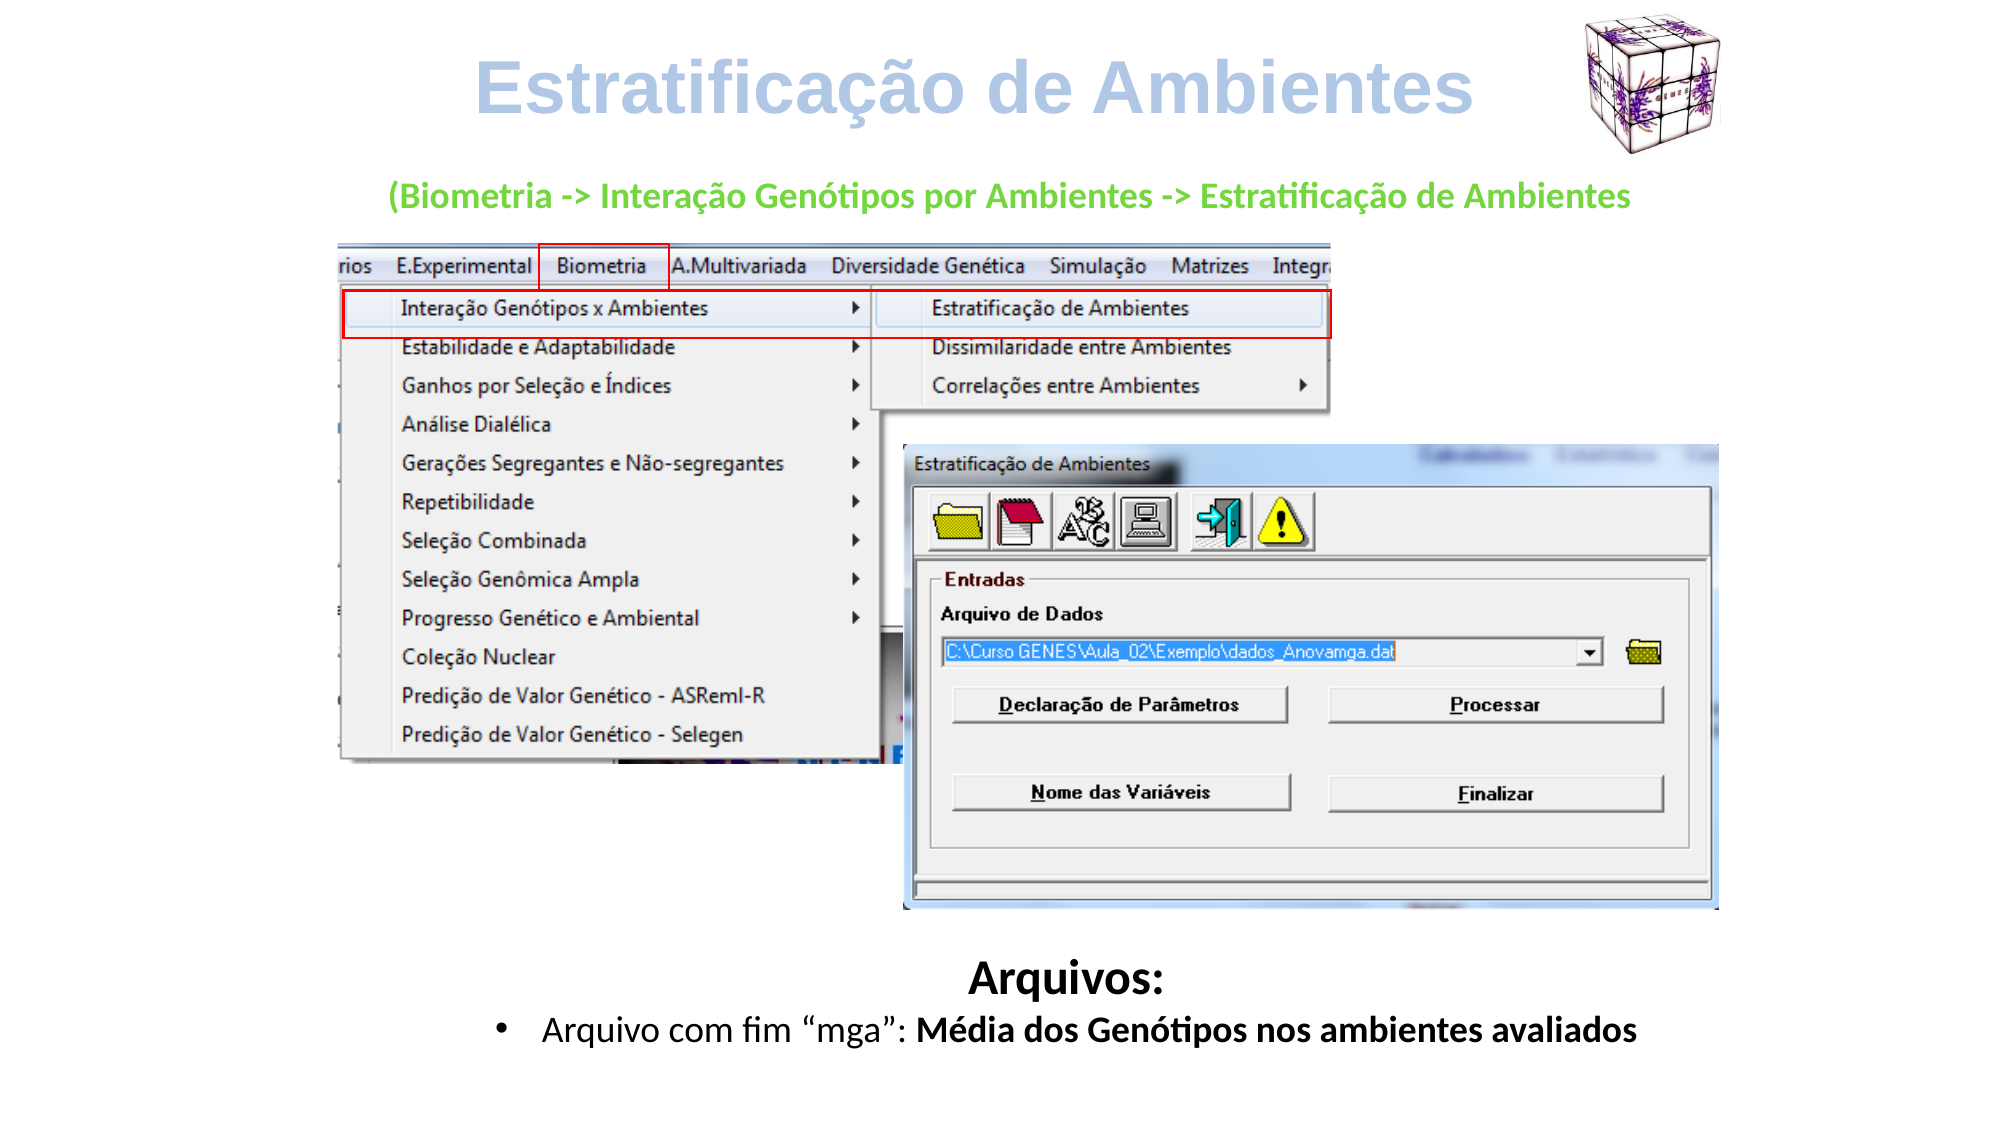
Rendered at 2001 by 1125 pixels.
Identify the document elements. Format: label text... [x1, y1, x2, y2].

text_box (Biometria -> Interação Genótipos por Ambientes -> Estratificação de Ambientes [373, 163, 1648, 224]
text_box Arquivos: Arquivo com fim “mga”: Média dos Genótipos nos ambientes avaliados [480, 937, 1654, 1058]
picture [903, 444, 1719, 911]
picture [1584, 12, 1721, 155]
text_box Estratificação de Ambientes [459, 30, 1492, 136]
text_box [337, 243, 1331, 764]
